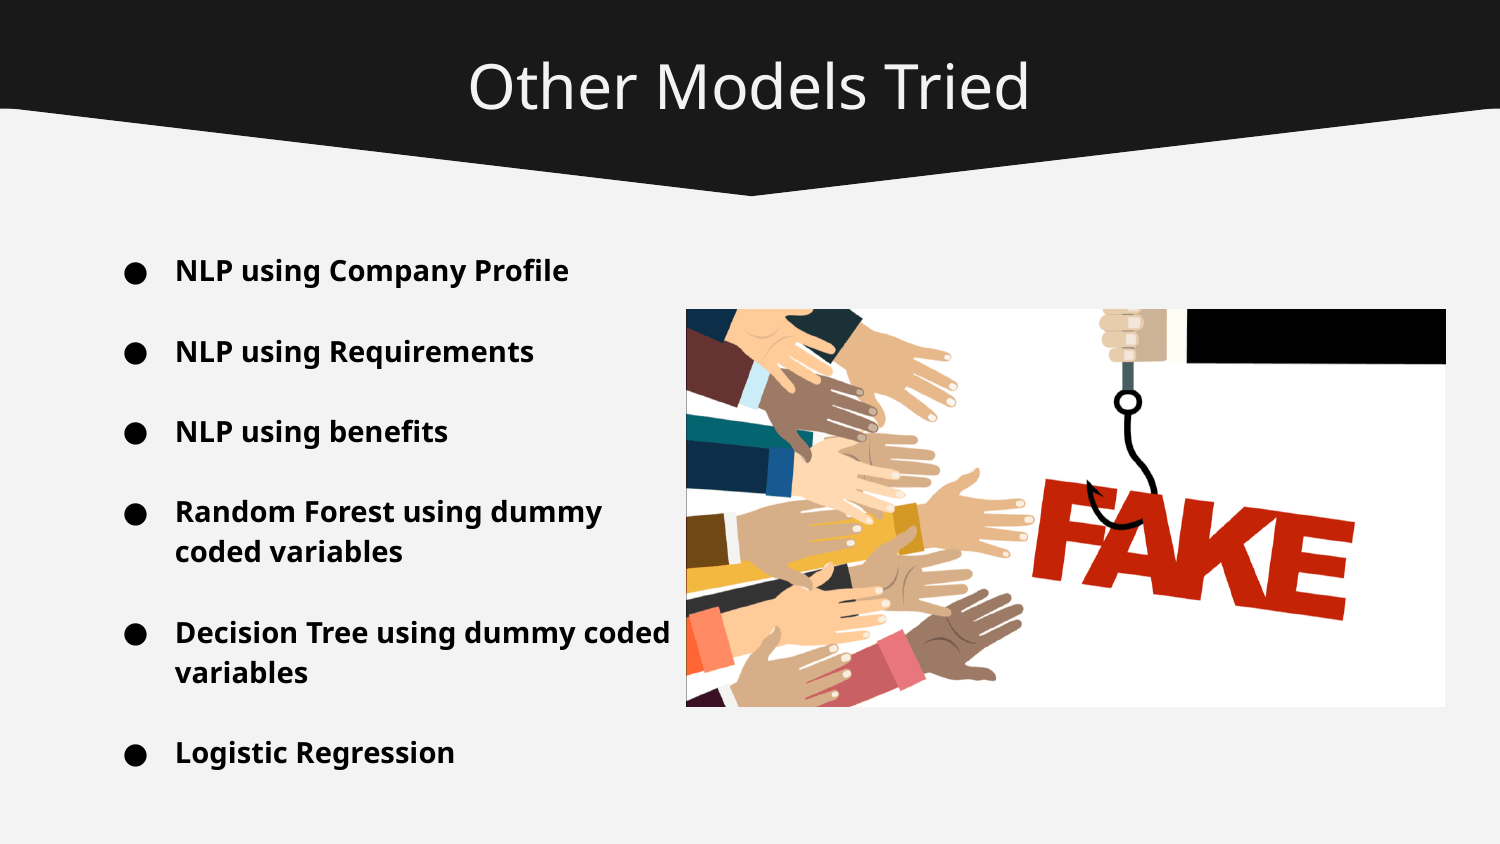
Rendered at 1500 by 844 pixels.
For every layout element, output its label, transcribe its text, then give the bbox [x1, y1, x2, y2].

title Other Models Tried [386, 32, 1114, 145]
picture [685, 309, 1446, 708]
list NLP using Company Profile NLP using Requirements NLP using benefits Random Forest using dummy coded variables Decision Tree using dummy coded variables Logistic Regression [85, 232, 704, 785]
